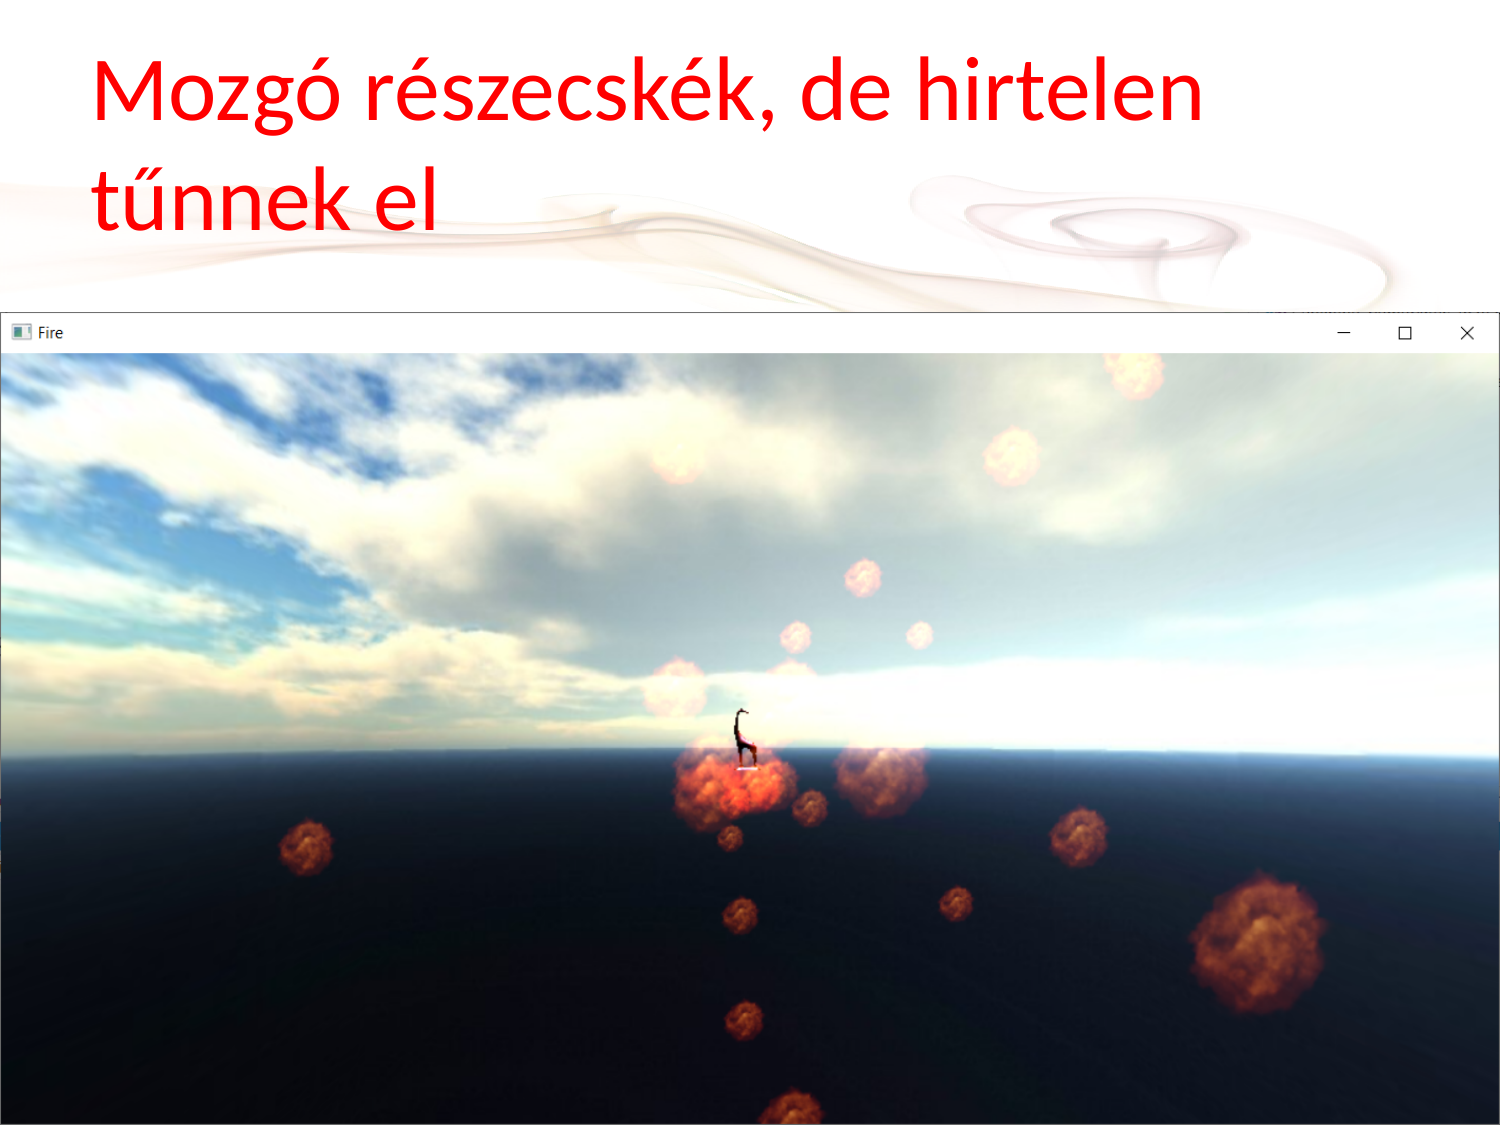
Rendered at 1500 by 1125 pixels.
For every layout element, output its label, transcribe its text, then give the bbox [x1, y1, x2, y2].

picture [0, 312, 1500, 1125]
title Mozgó részecskék, de hirtelen tűnnek el [75, 45, 1425, 233]
